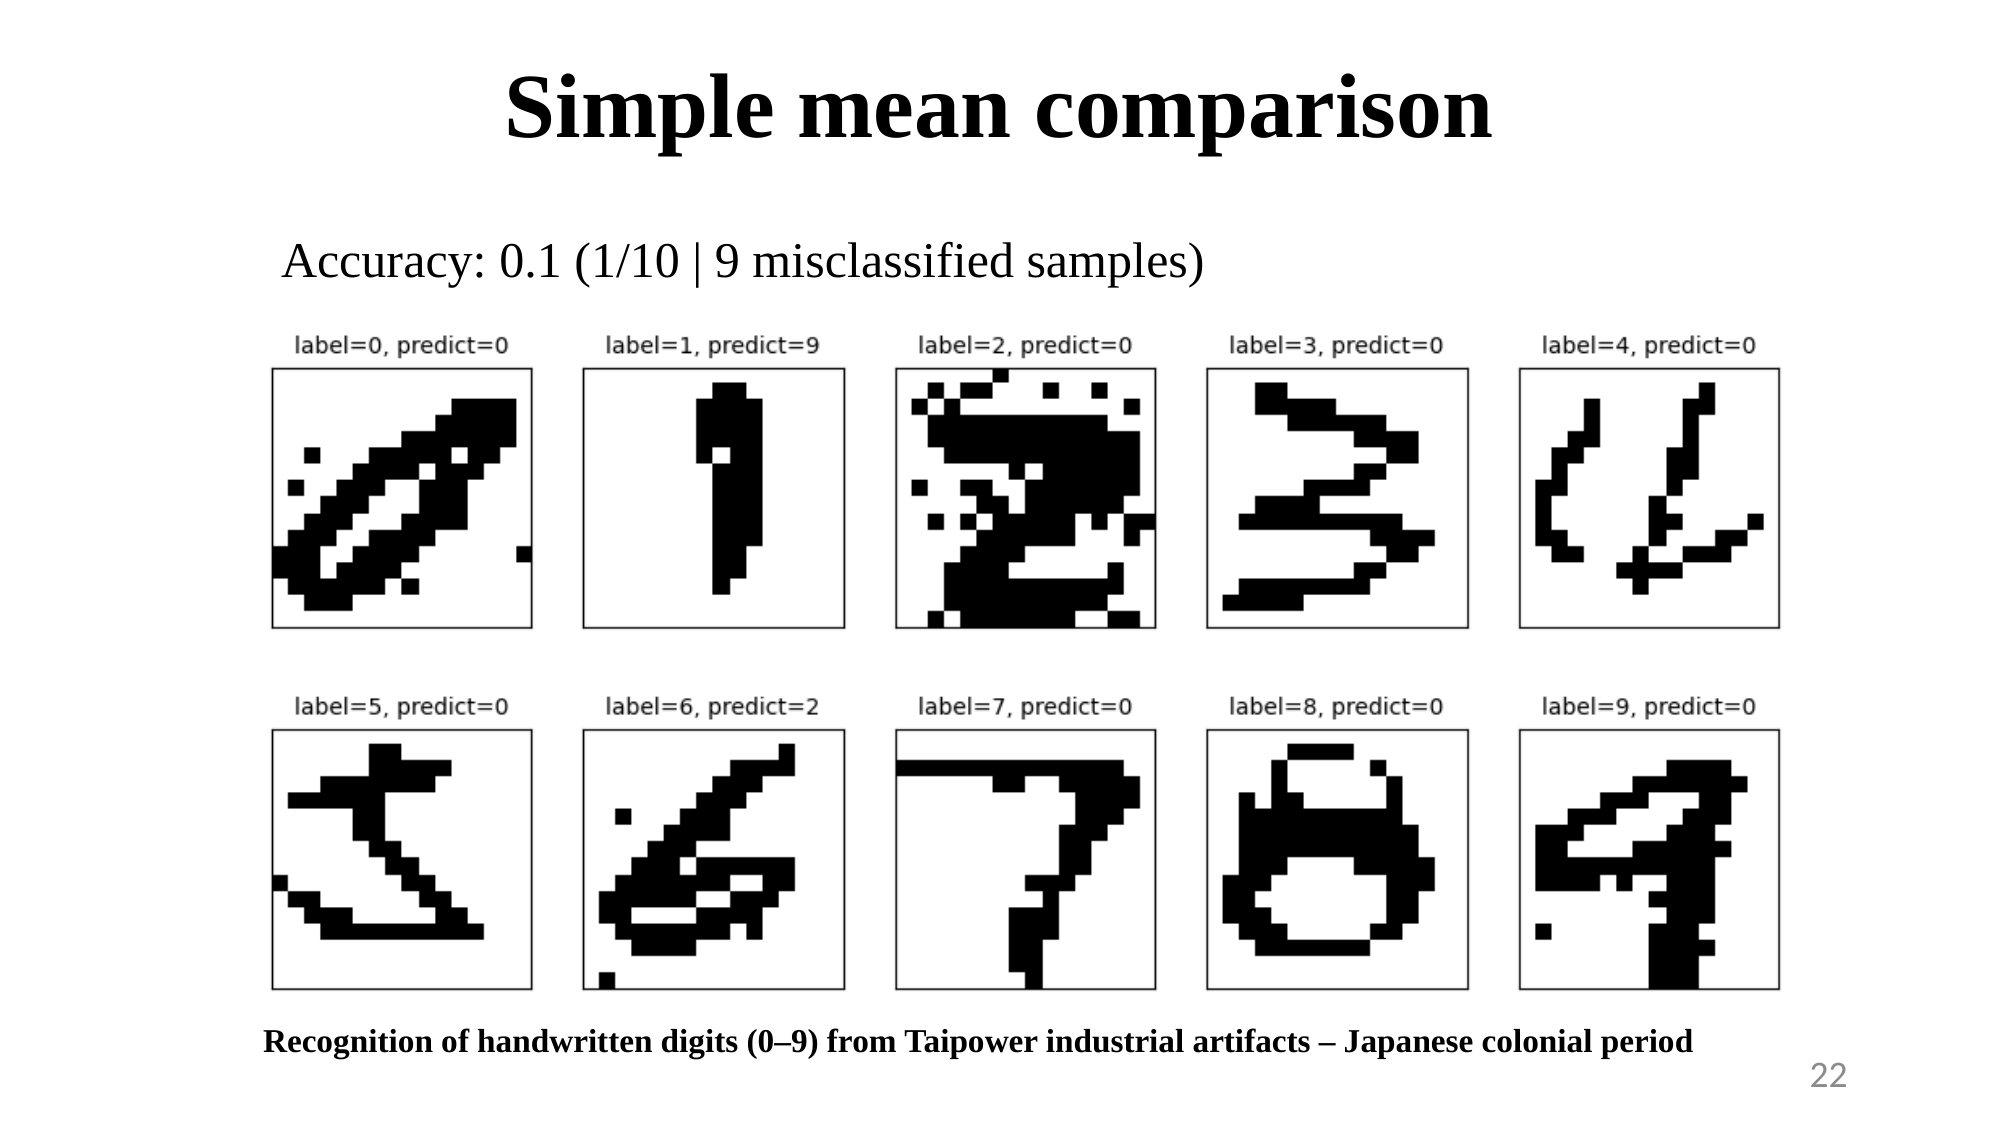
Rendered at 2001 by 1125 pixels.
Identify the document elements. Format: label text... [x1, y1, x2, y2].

text_box Accuracy: 0.1 (1/10 | 9 misclassified samples) [266, 219, 1221, 295]
picture [262, 320, 1793, 1015]
title Simple mean comparison [0, 33, 2000, 183]
slide_number 22 [1412, 1042, 1863, 1103]
text_box Recognition of handwritten digits (0–9) from Taipower industrial artifacts – Japanese colonial period [248, 1011, 1807, 1067]
